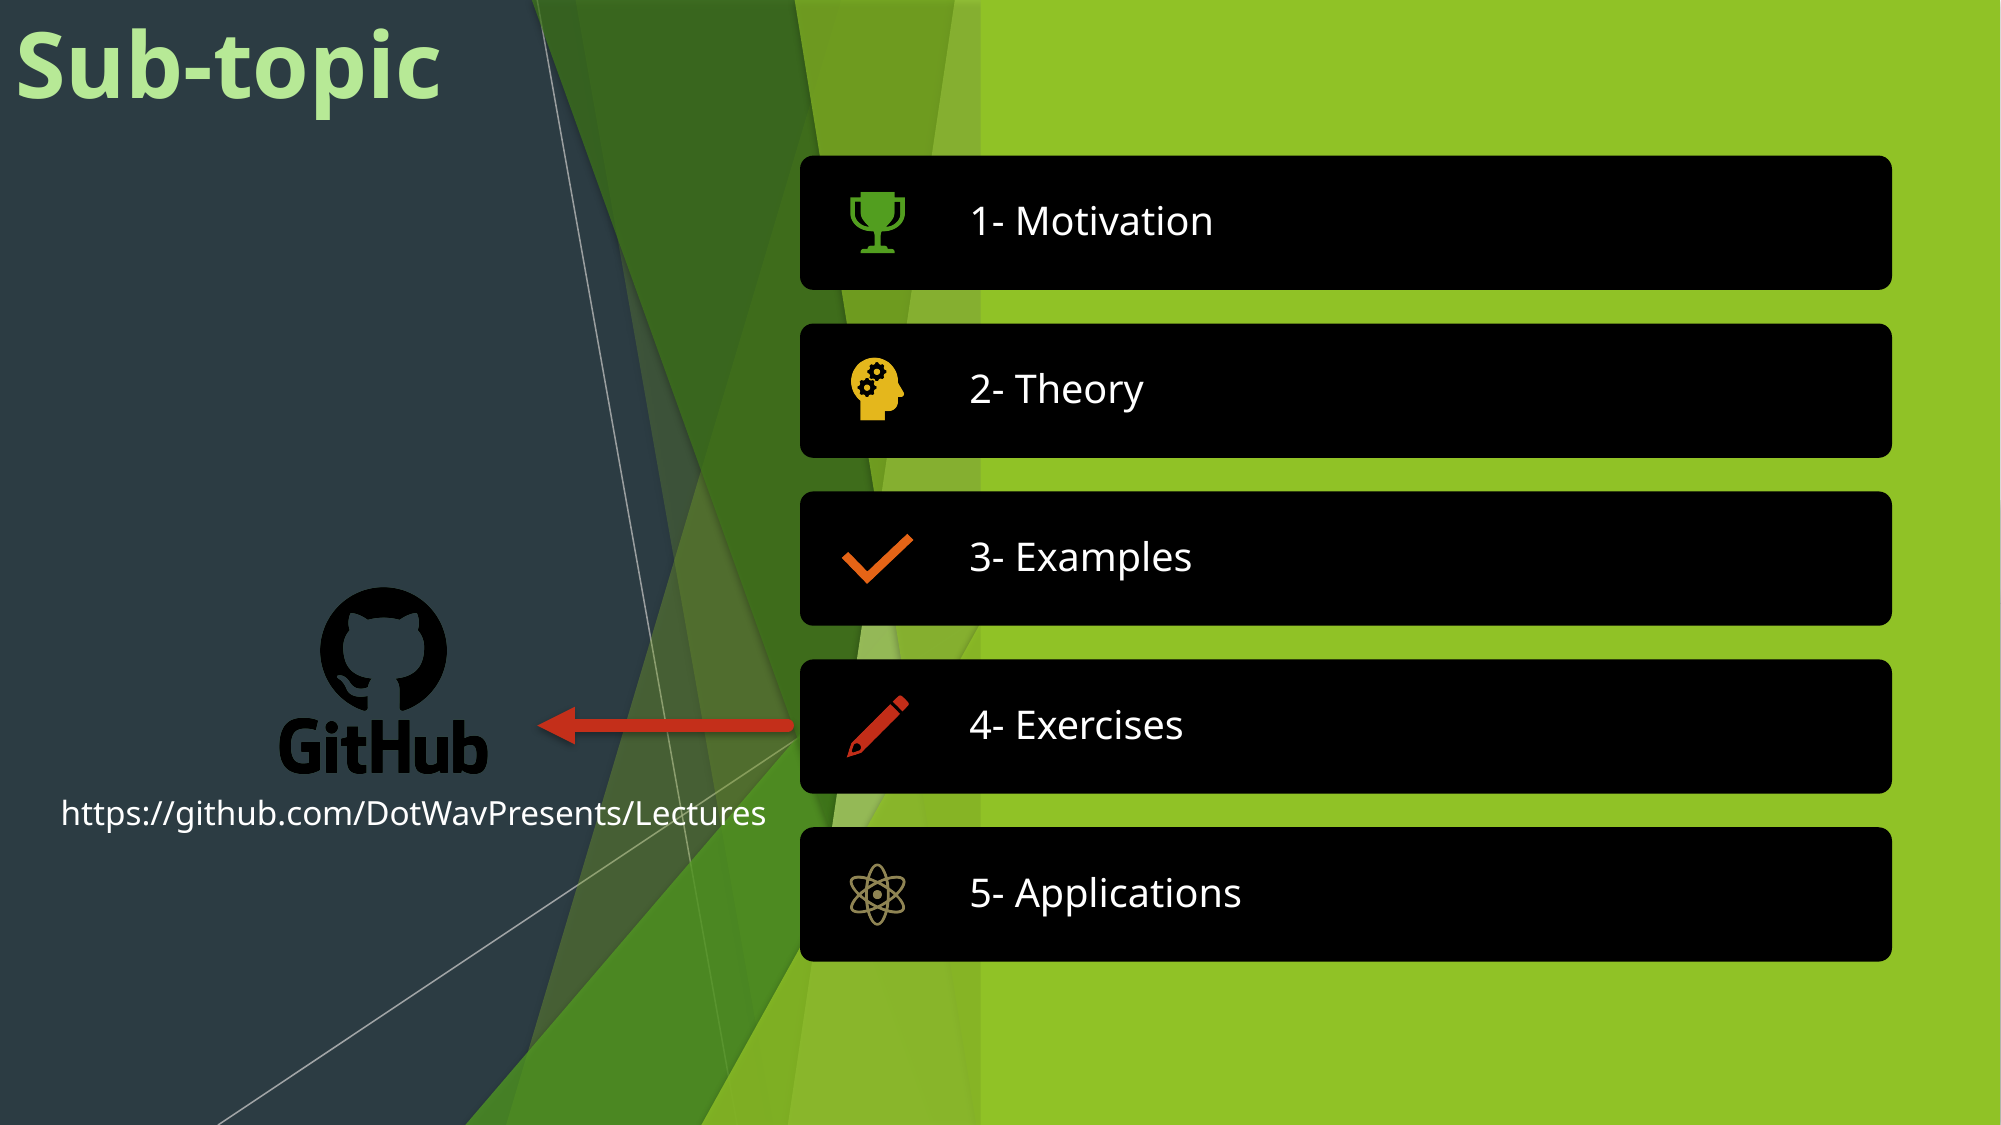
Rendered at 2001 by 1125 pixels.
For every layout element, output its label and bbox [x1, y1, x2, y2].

text_box [1003, 0, 2000, 1125]
text_box [799, 154, 1893, 963]
text_box [217, 0, 1001, 1125]
text_box [0, 0, 214, 1125]
picture [211, 583, 556, 778]
